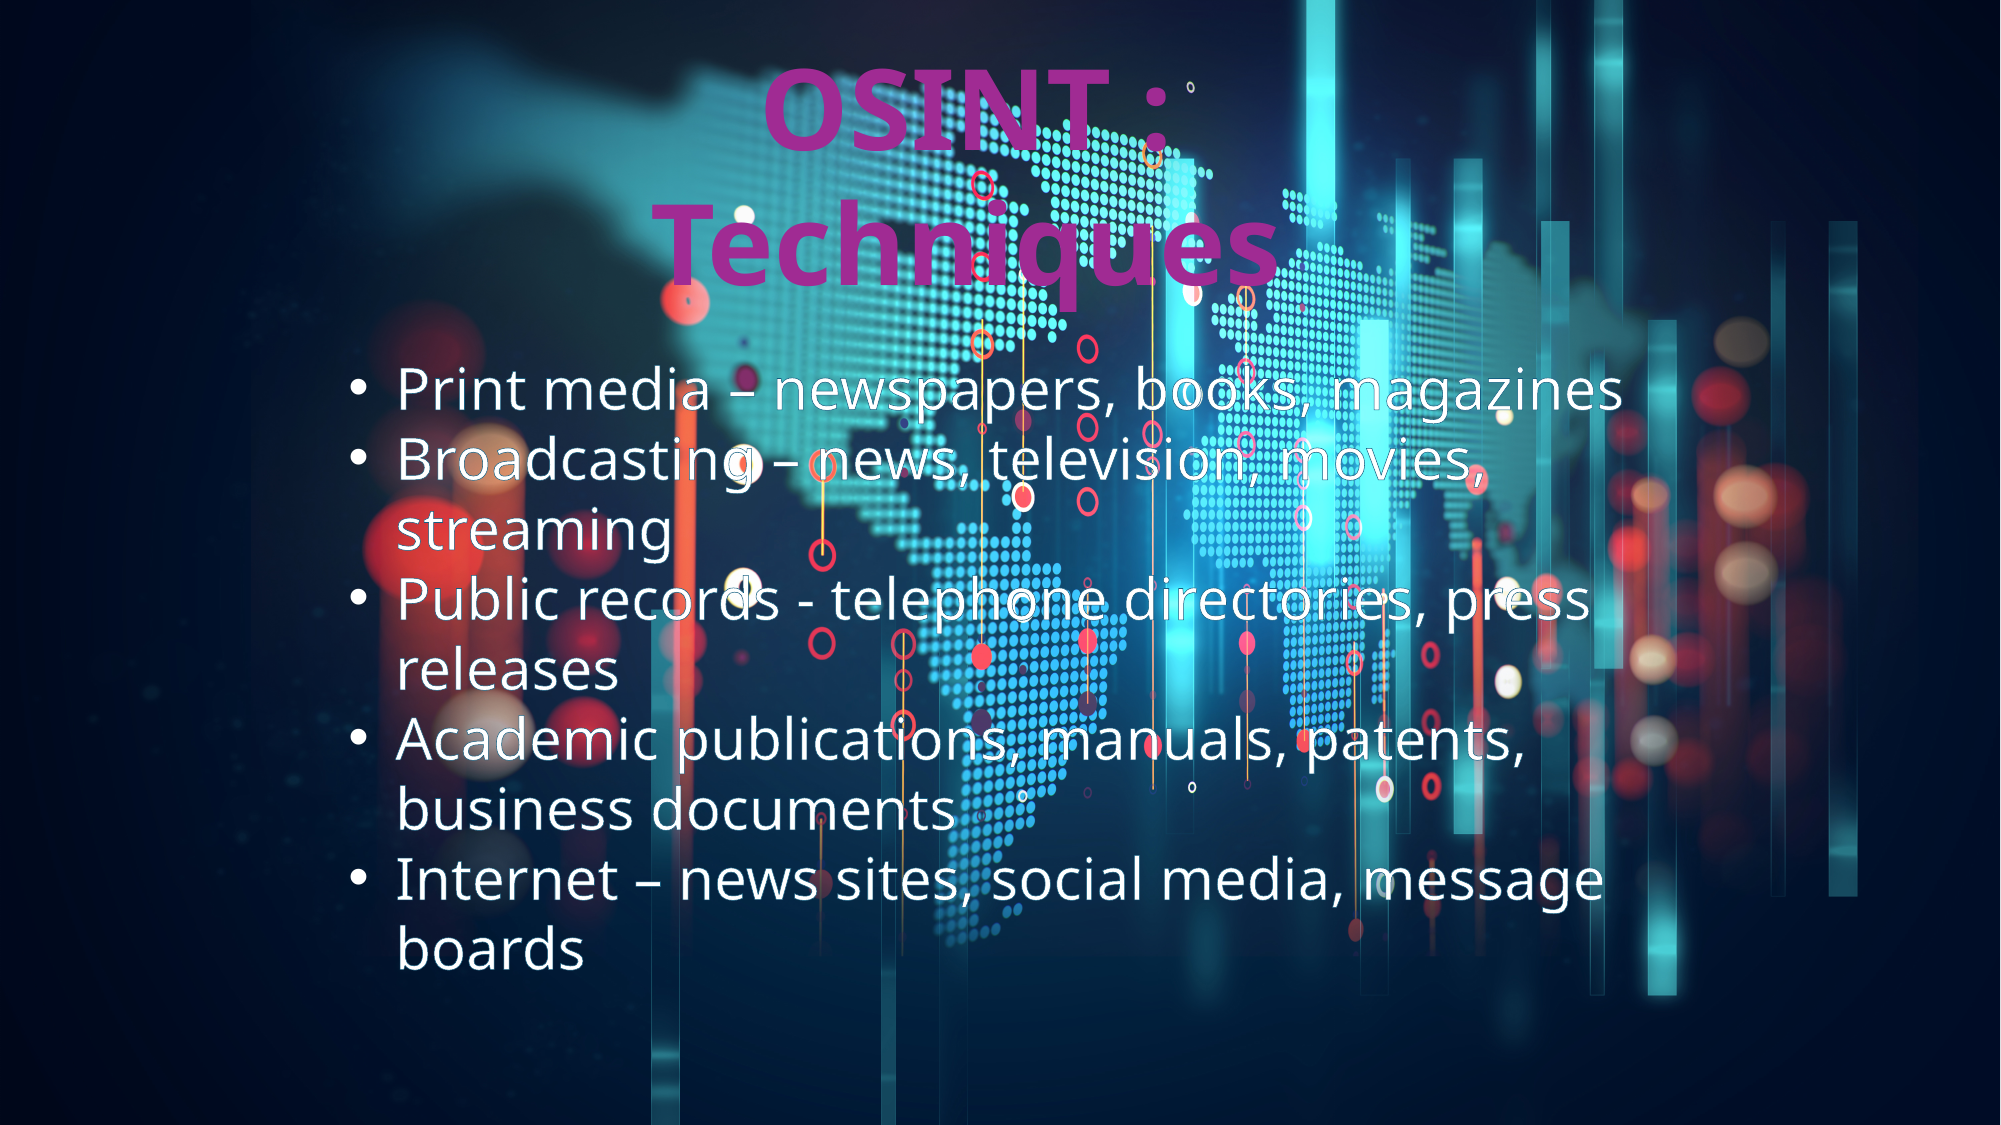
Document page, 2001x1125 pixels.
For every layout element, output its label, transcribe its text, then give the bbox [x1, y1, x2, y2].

text_box Print media – newspapers, books, magazines Broadcasting – news, television, movies, streaming Public records - telephone directories, press releases Academic publications, manuals, patents, business documents Internet – news sites, social media, message boards [333, 344, 1738, 1125]
text_box OSINT : Techniques [69, 30, 1864, 316]
picture [0, 0, 2001, 1125]
